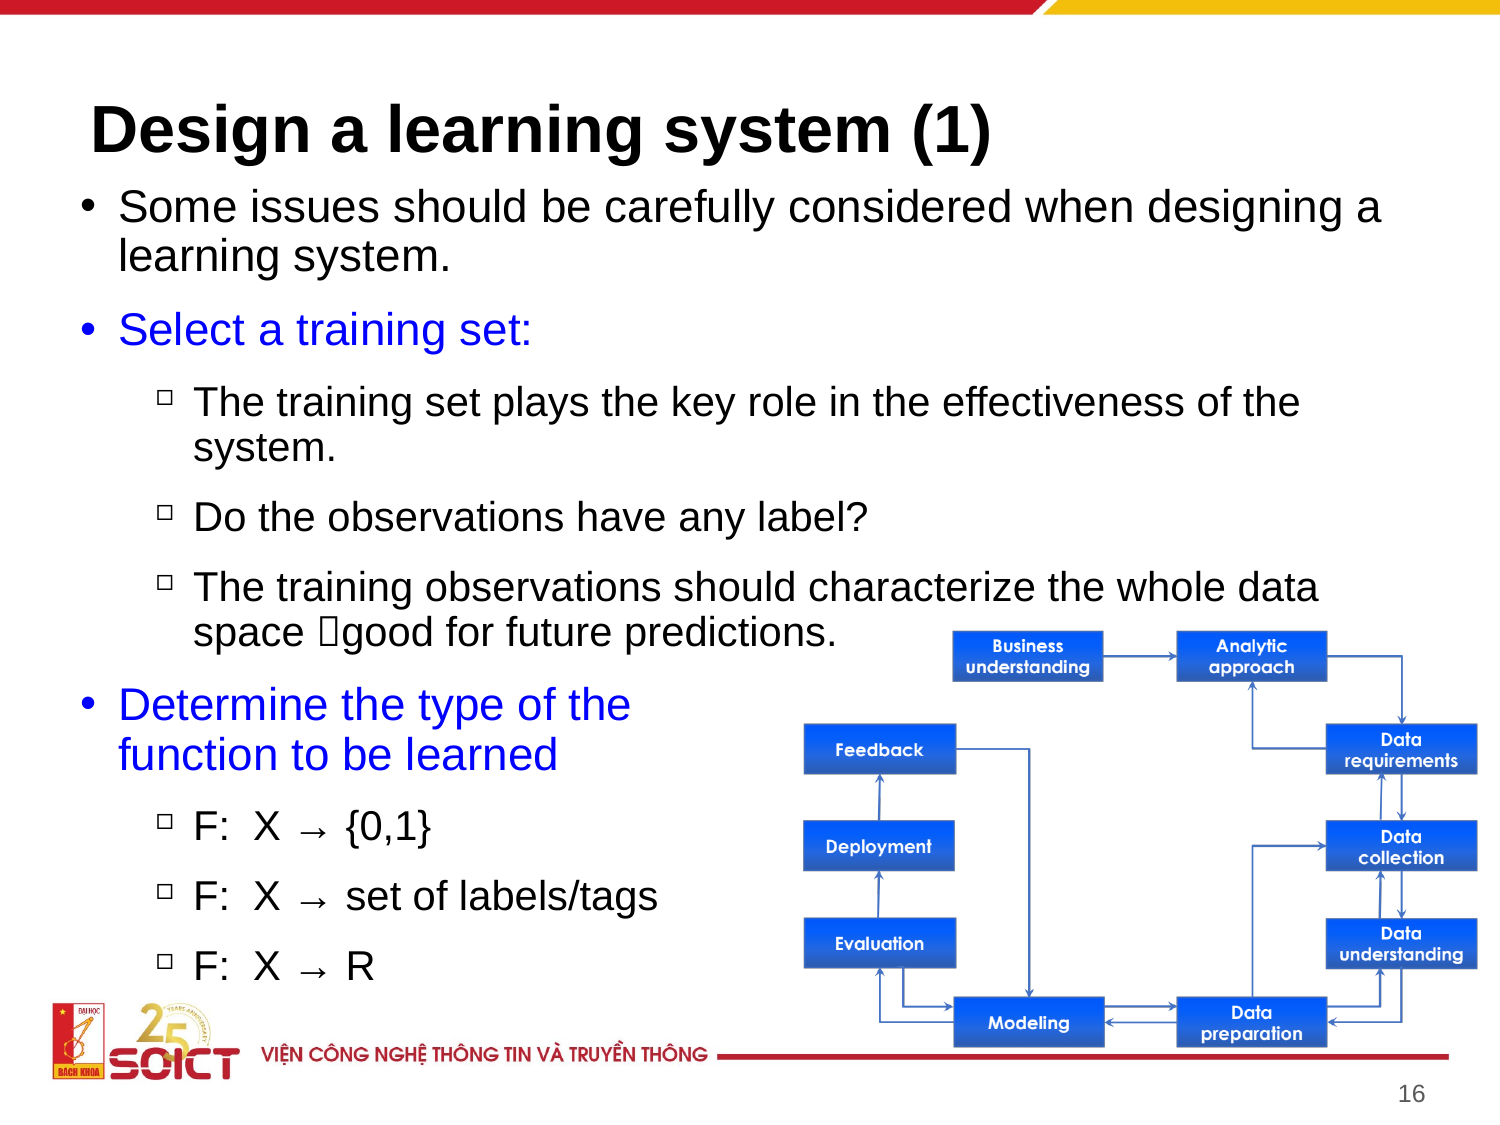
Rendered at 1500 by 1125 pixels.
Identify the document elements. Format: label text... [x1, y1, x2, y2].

list Some issues should be carefully considered when designing a learning system. Select a training set: The training set plays the key role in the effectiveness of the system. Do the observations have any label? The training observations should characterize the whole data space good for future predictions. Determine the type of the function to be learned F: X → {0,1} F: X → set of labels/tags F: X → R [65, 174, 1454, 1050]
picture [0, 0, 1500, 1125]
slide_number 16 [1257, 1062, 1441, 1123]
title Design a learning system (1) [75, 68, 1463, 194]
